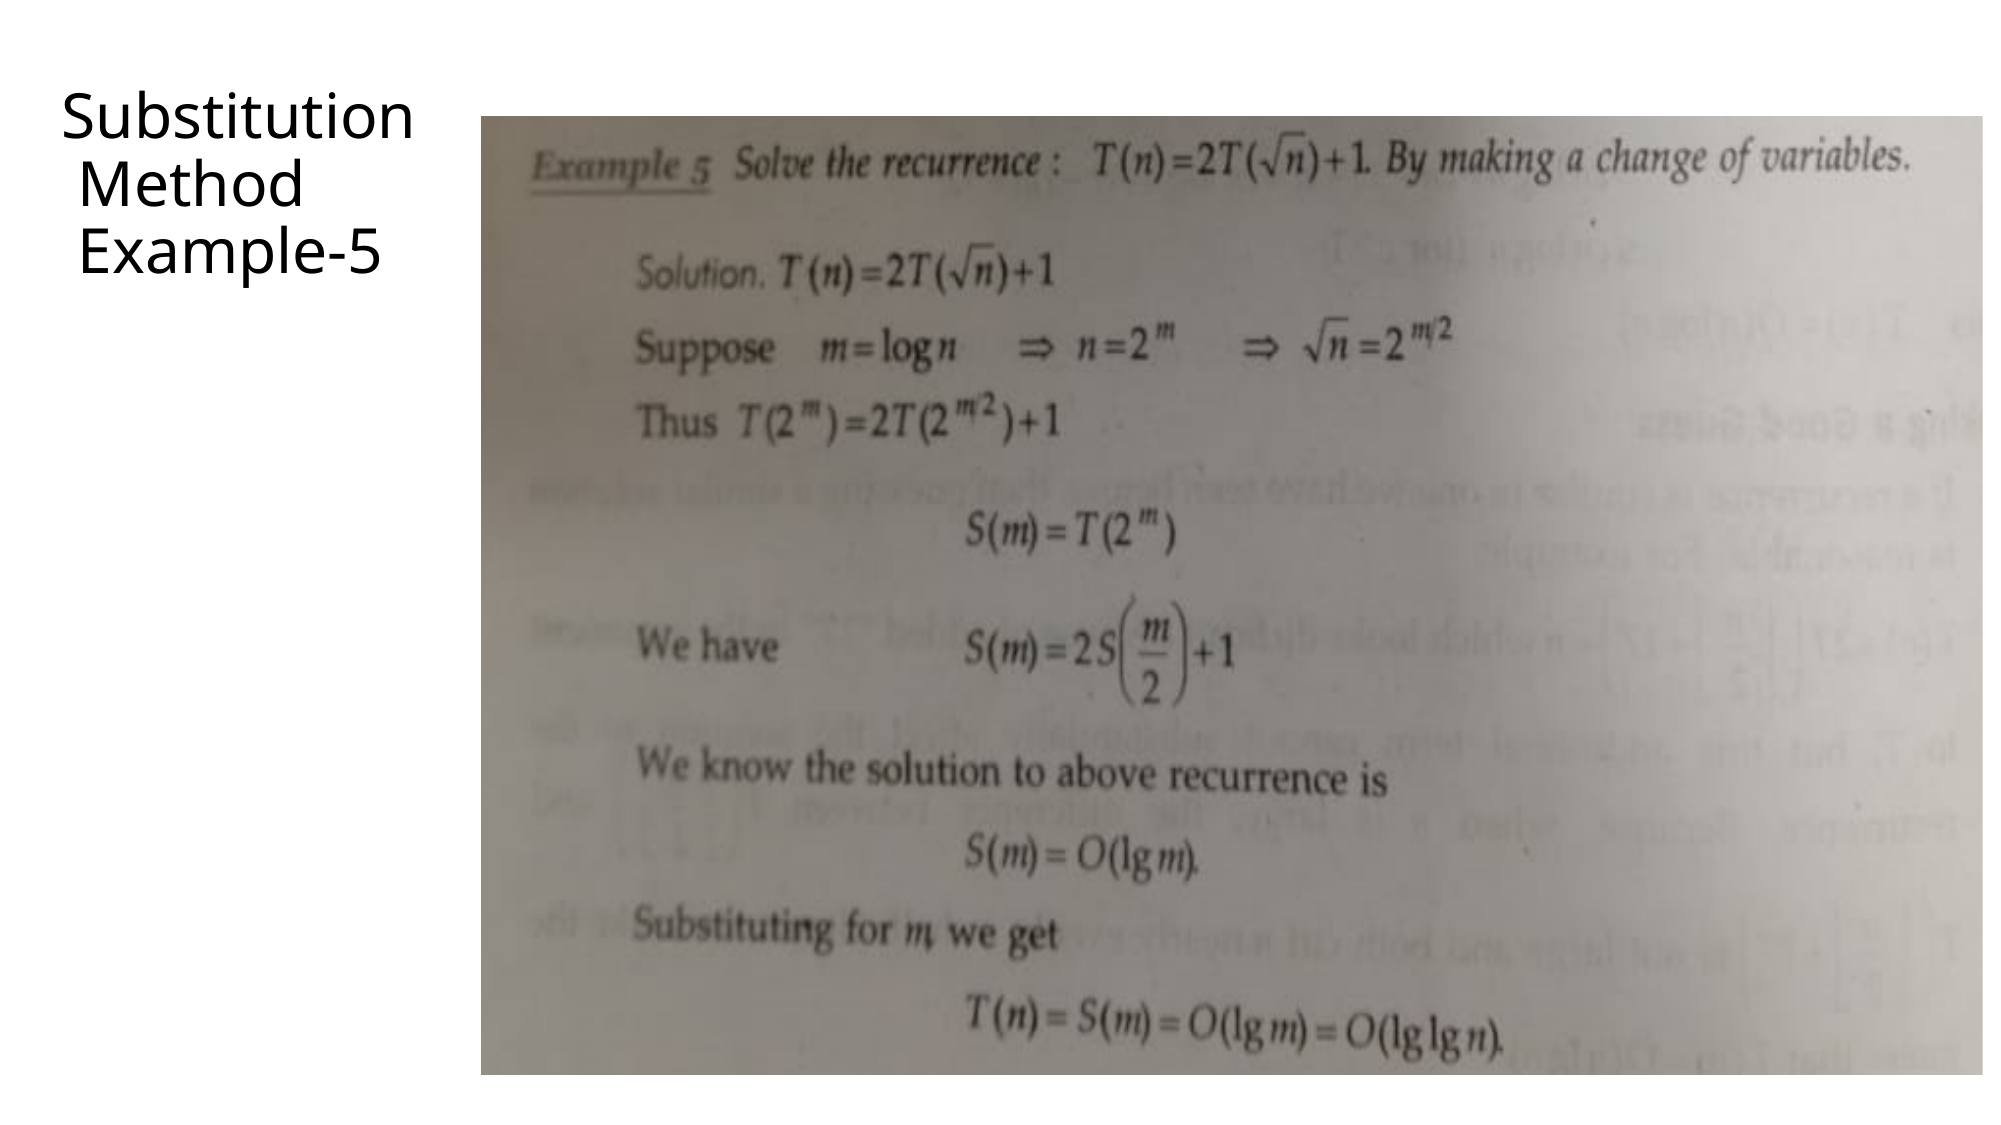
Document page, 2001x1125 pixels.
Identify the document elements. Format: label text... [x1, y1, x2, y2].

picture [481, 116, 1983, 1075]
title Substitution Method Example-5 [46, 77, 1772, 295]
